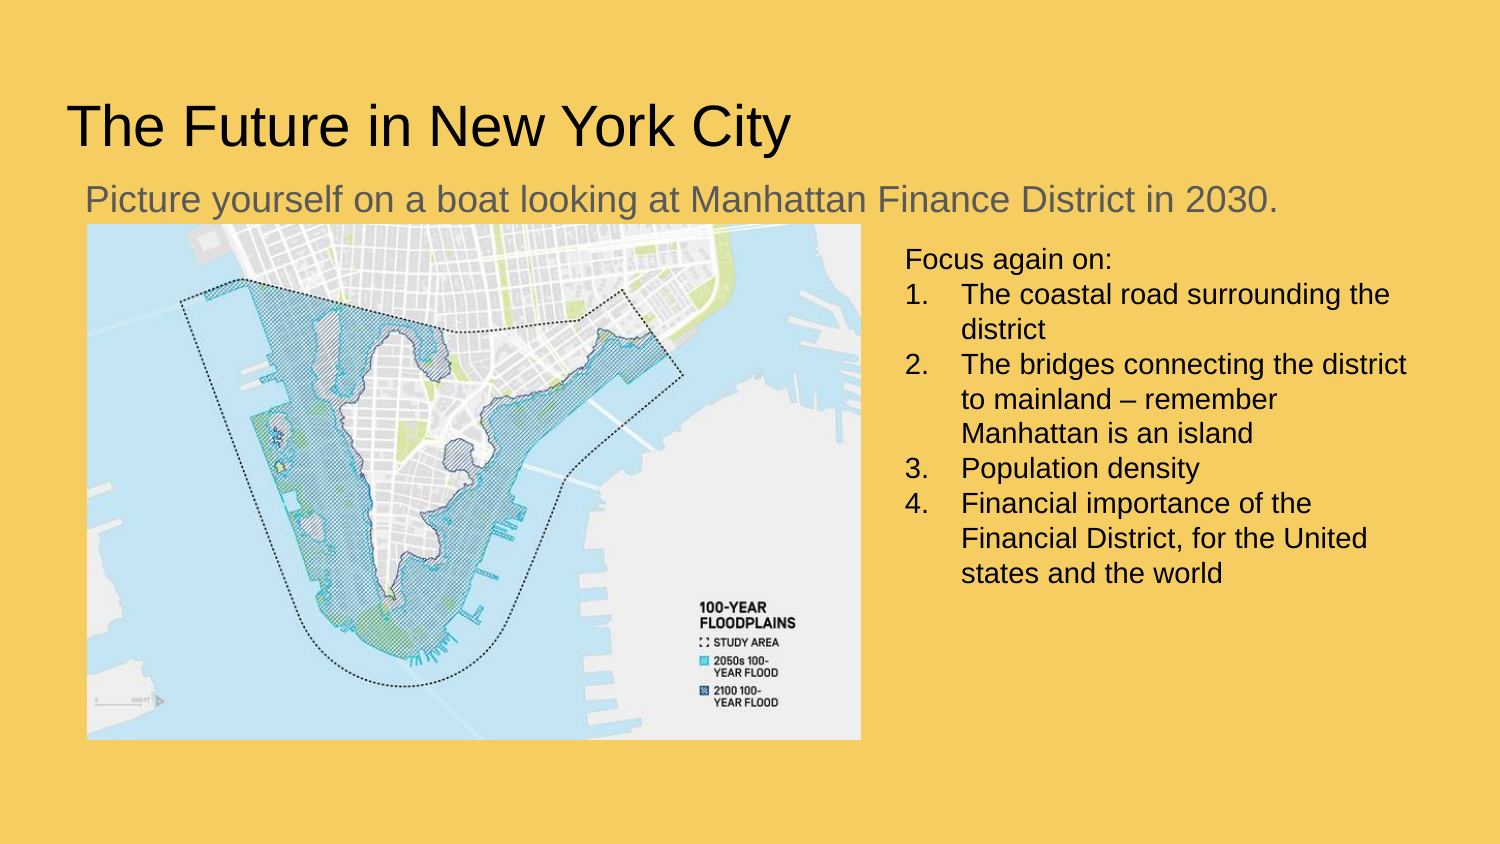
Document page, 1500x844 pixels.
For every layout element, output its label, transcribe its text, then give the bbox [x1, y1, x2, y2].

text_box Focus again on: The coastal road surrounding the district The bridges connecting the district to mainland – remember Manhattan is an island Population density Financial importance of the Financial District, for the United states and the world [890, 232, 1431, 597]
title The Future in New York City [51, 72, 1449, 167]
picture [86, 224, 861, 740]
list Picture yourself on a boat looking at Manhattan Finance District in 2030. [51, 153, 1413, 225]
